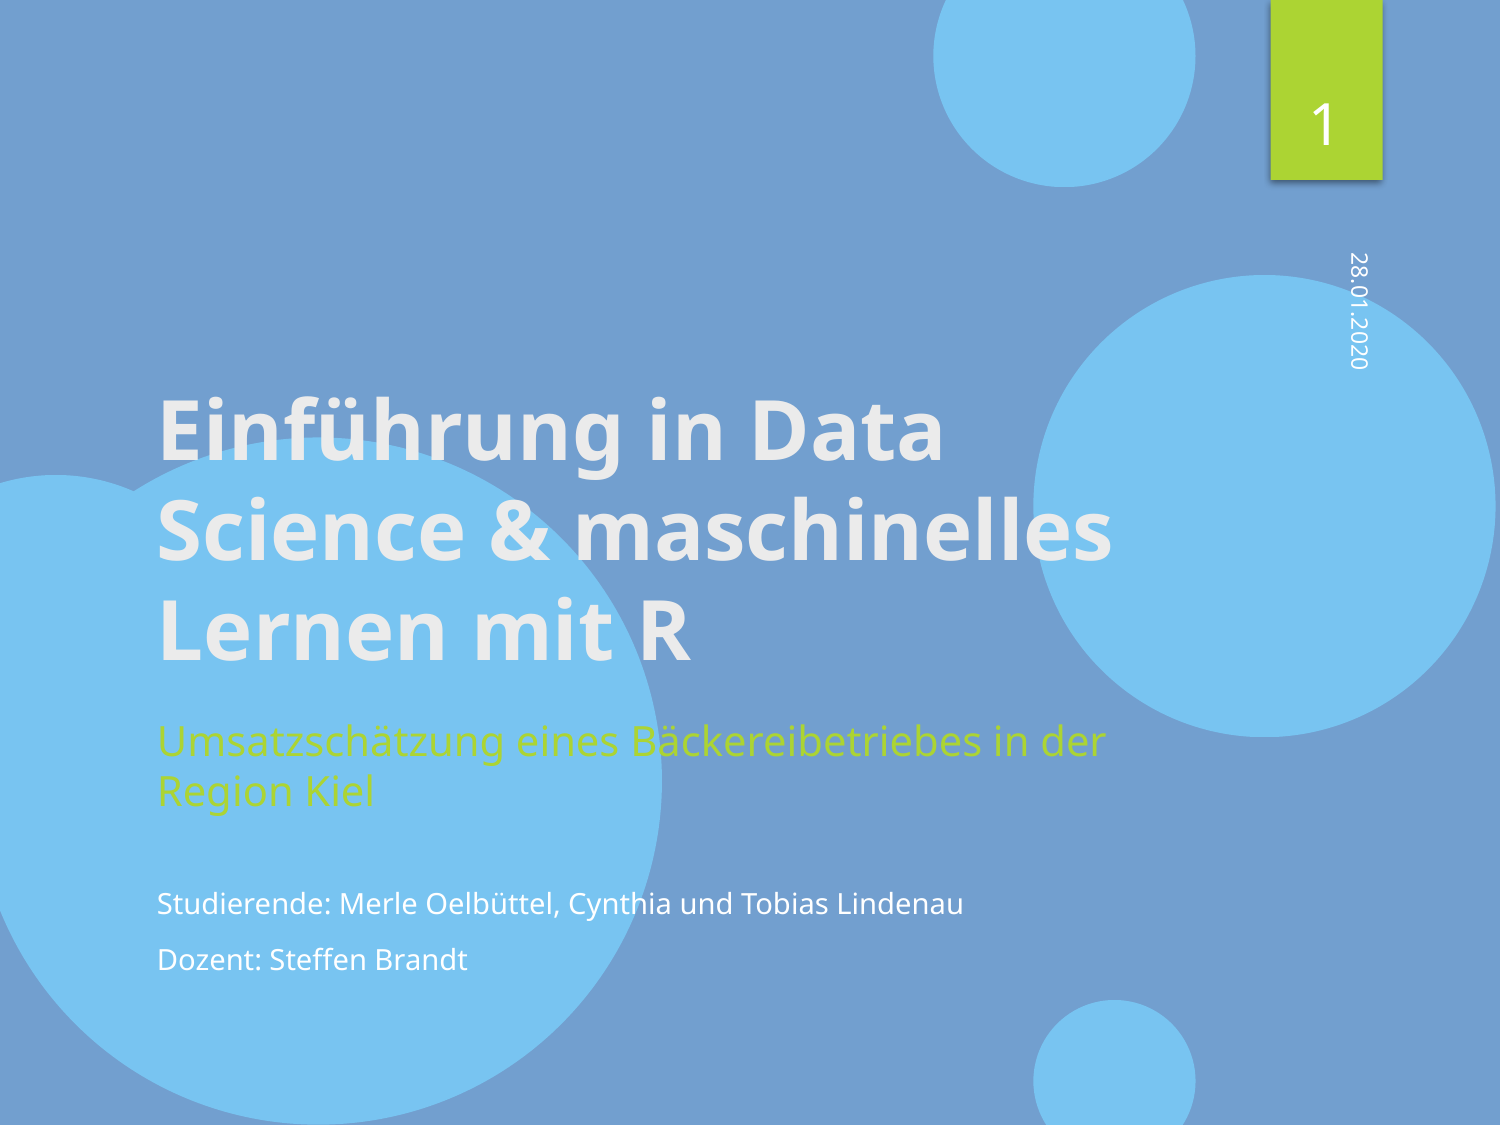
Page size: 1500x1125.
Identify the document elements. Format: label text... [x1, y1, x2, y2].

text_box 28.01.2020 [1233, 237, 1382, 400]
text_box Einführung in Data Science & maschinelles Lernen mit R [142, 237, 1228, 685]
text_box <Foliennummer> [1273, 48, 1377, 175]
text_box Umsatzschätzung eines Bäckereibetriebes in der Region Kiel Studierende: Merle Oelbüttel, Cynthia und Tobias Lindenau Dozent: Steffen Brandt [142, 707, 1228, 1058]
